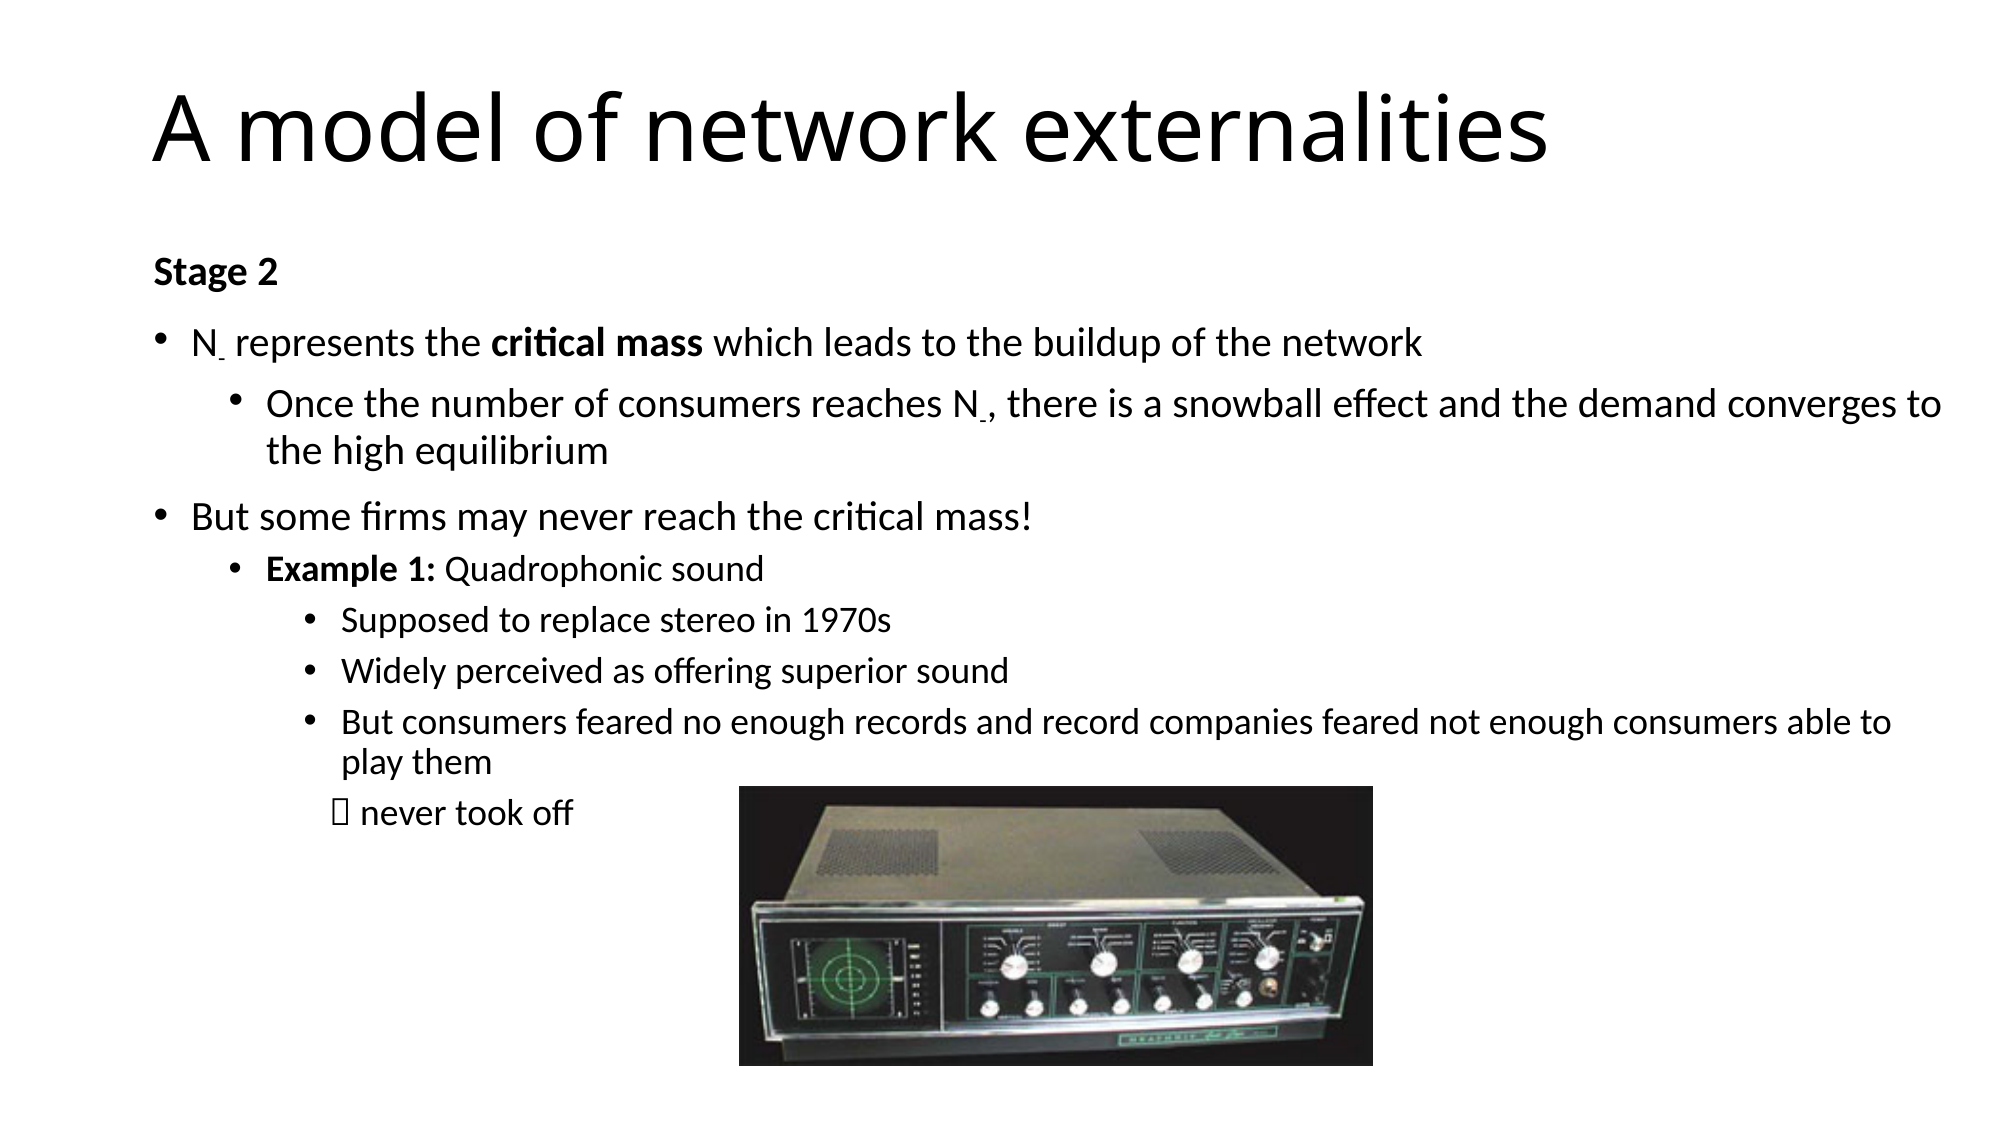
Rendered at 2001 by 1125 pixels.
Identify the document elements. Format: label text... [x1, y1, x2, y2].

list Stage 2 N- represents the critical mass which leads to the buildup of the network Once the number of consumers reaches N-, there is a snowball effect and the demand converges to the high equilibrium But some firms may never reach the critical mass! Example 1: Quadrophonic sound Supposed to replace stereo in 1970s Widely perceived as offering superior sound But consumers feared no enough records and record companies feared not enough consumers able to play them  never took off [138, 241, 1974, 1101]
picture [739, 786, 1373, 1066]
text_box A model of network externalities [137, 23, 1863, 241]
